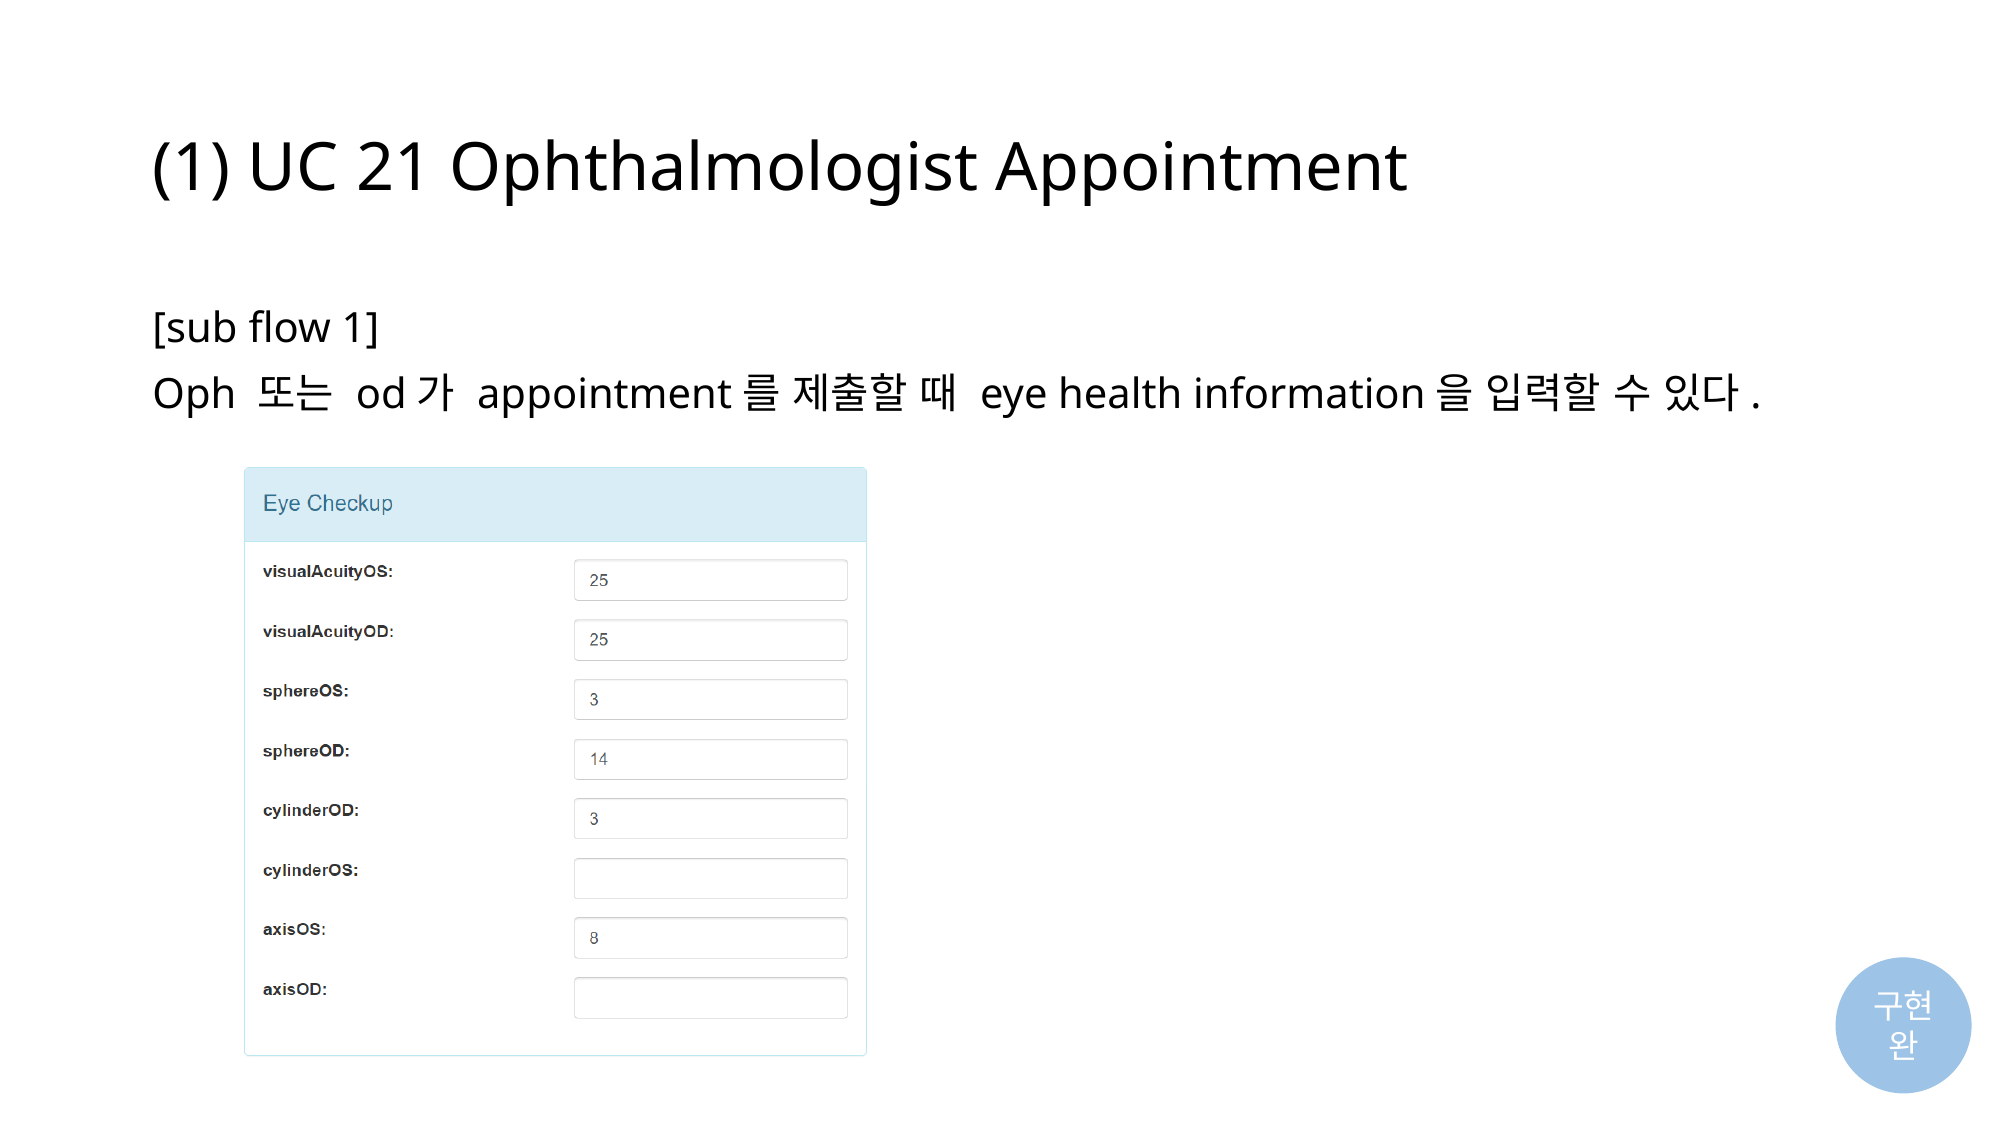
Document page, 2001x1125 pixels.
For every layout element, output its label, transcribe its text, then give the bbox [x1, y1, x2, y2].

picture [234, 452, 877, 1066]
title (1) UC 21 Ophthalmologist Appointment [137, 59, 1863, 278]
text_box 구현 완 [1834, 956, 1973, 1095]
list [sub flow 1] Oph 또는 od가 appointment를 제출할 때 eye health information을 입력할 수 있다. [137, 299, 1863, 1014]
